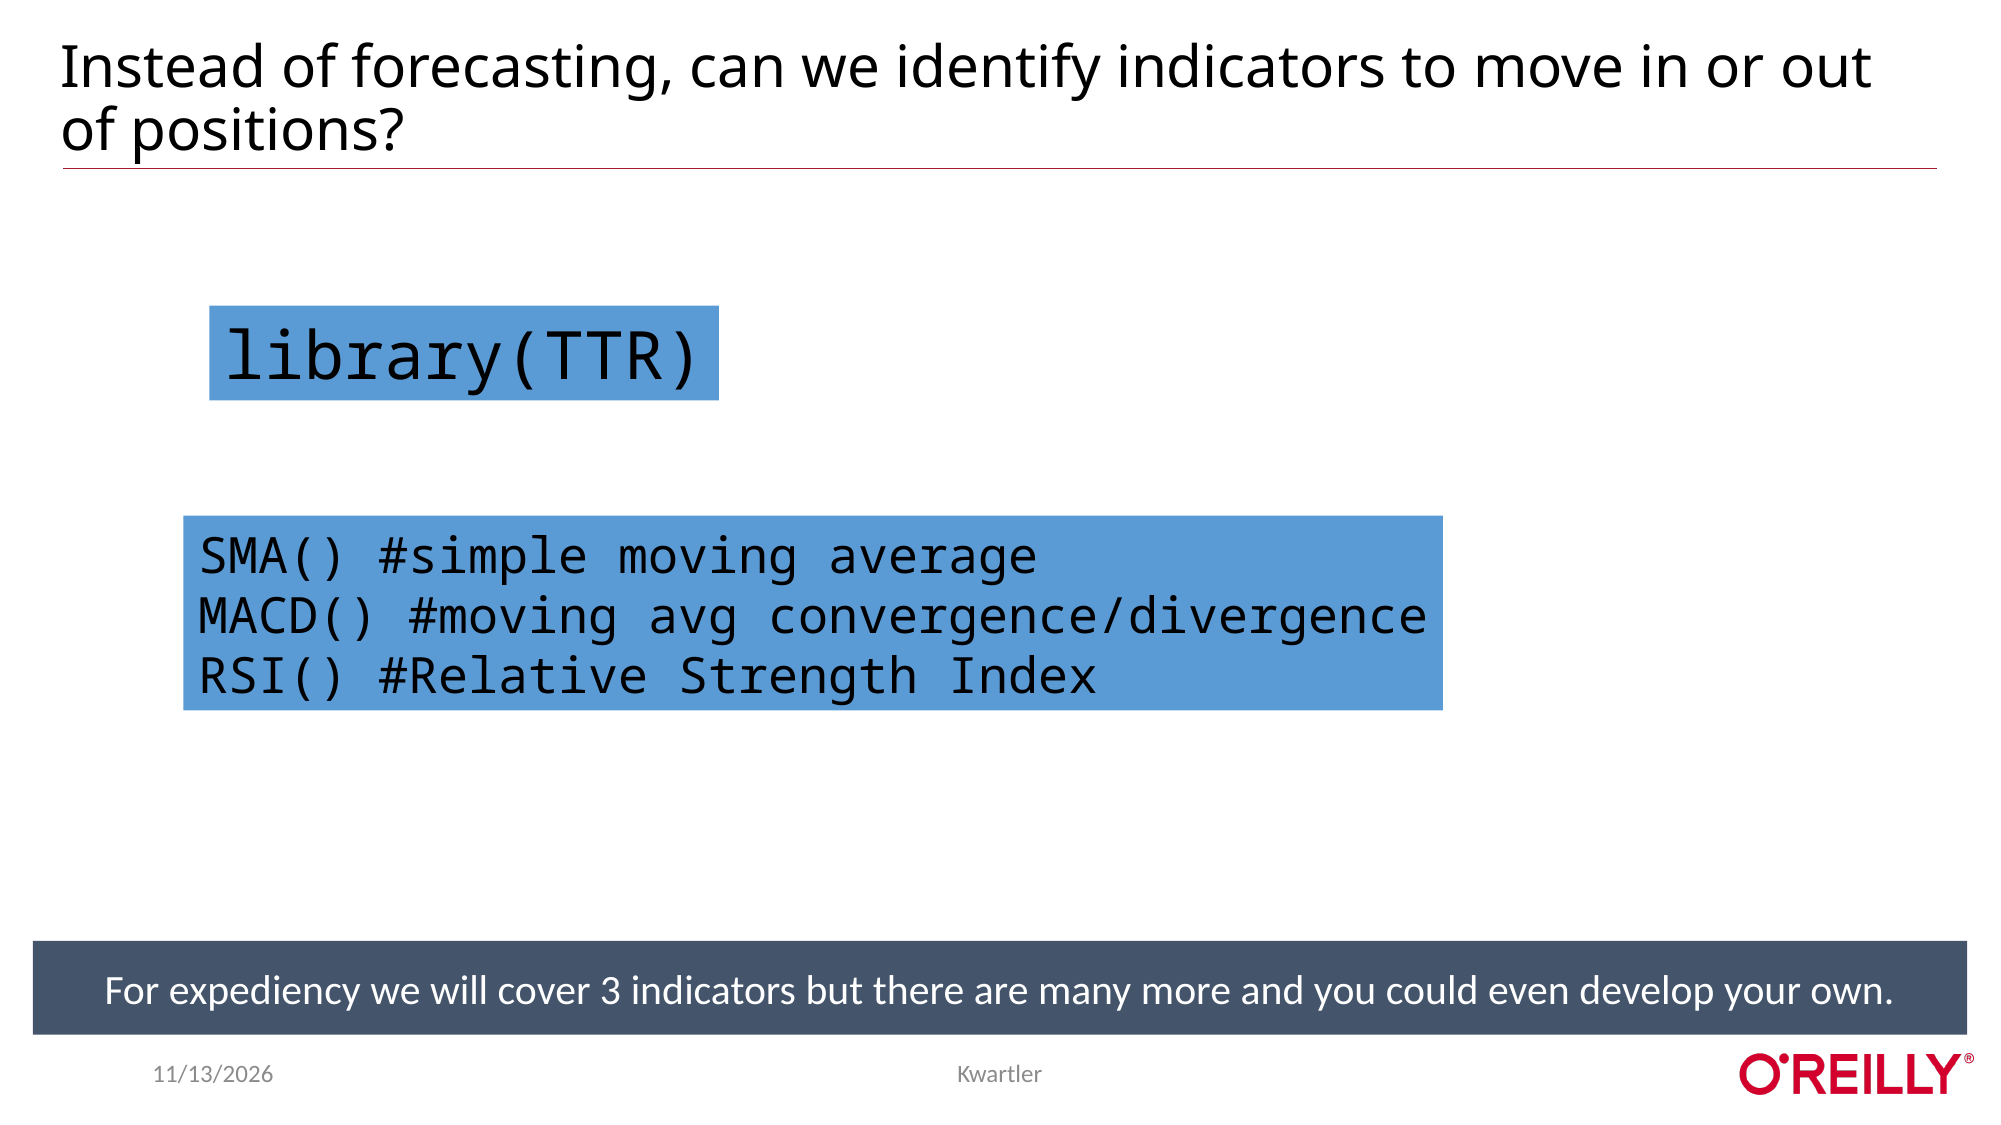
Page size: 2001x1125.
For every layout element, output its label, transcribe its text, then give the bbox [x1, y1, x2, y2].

text_box For expediency we will cover 3 indicators but there are many more and you could even develop your own. [32, 940, 1968, 1036]
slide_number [137, 1042, 588, 1103]
text_box library(TTR) [209, 305, 719, 401]
footer Kwartler [662, 1042, 1338, 1103]
picture [1737, 1050, 1975, 1096]
text_box SMA() #simple moving average MACD() #moving avg convergence/divergence RSI() #Relative Strength Index [183, 515, 1443, 711]
title Instead of forecasting, can we identify indicators to move in or out of positions? [45, 59, 1955, 142]
